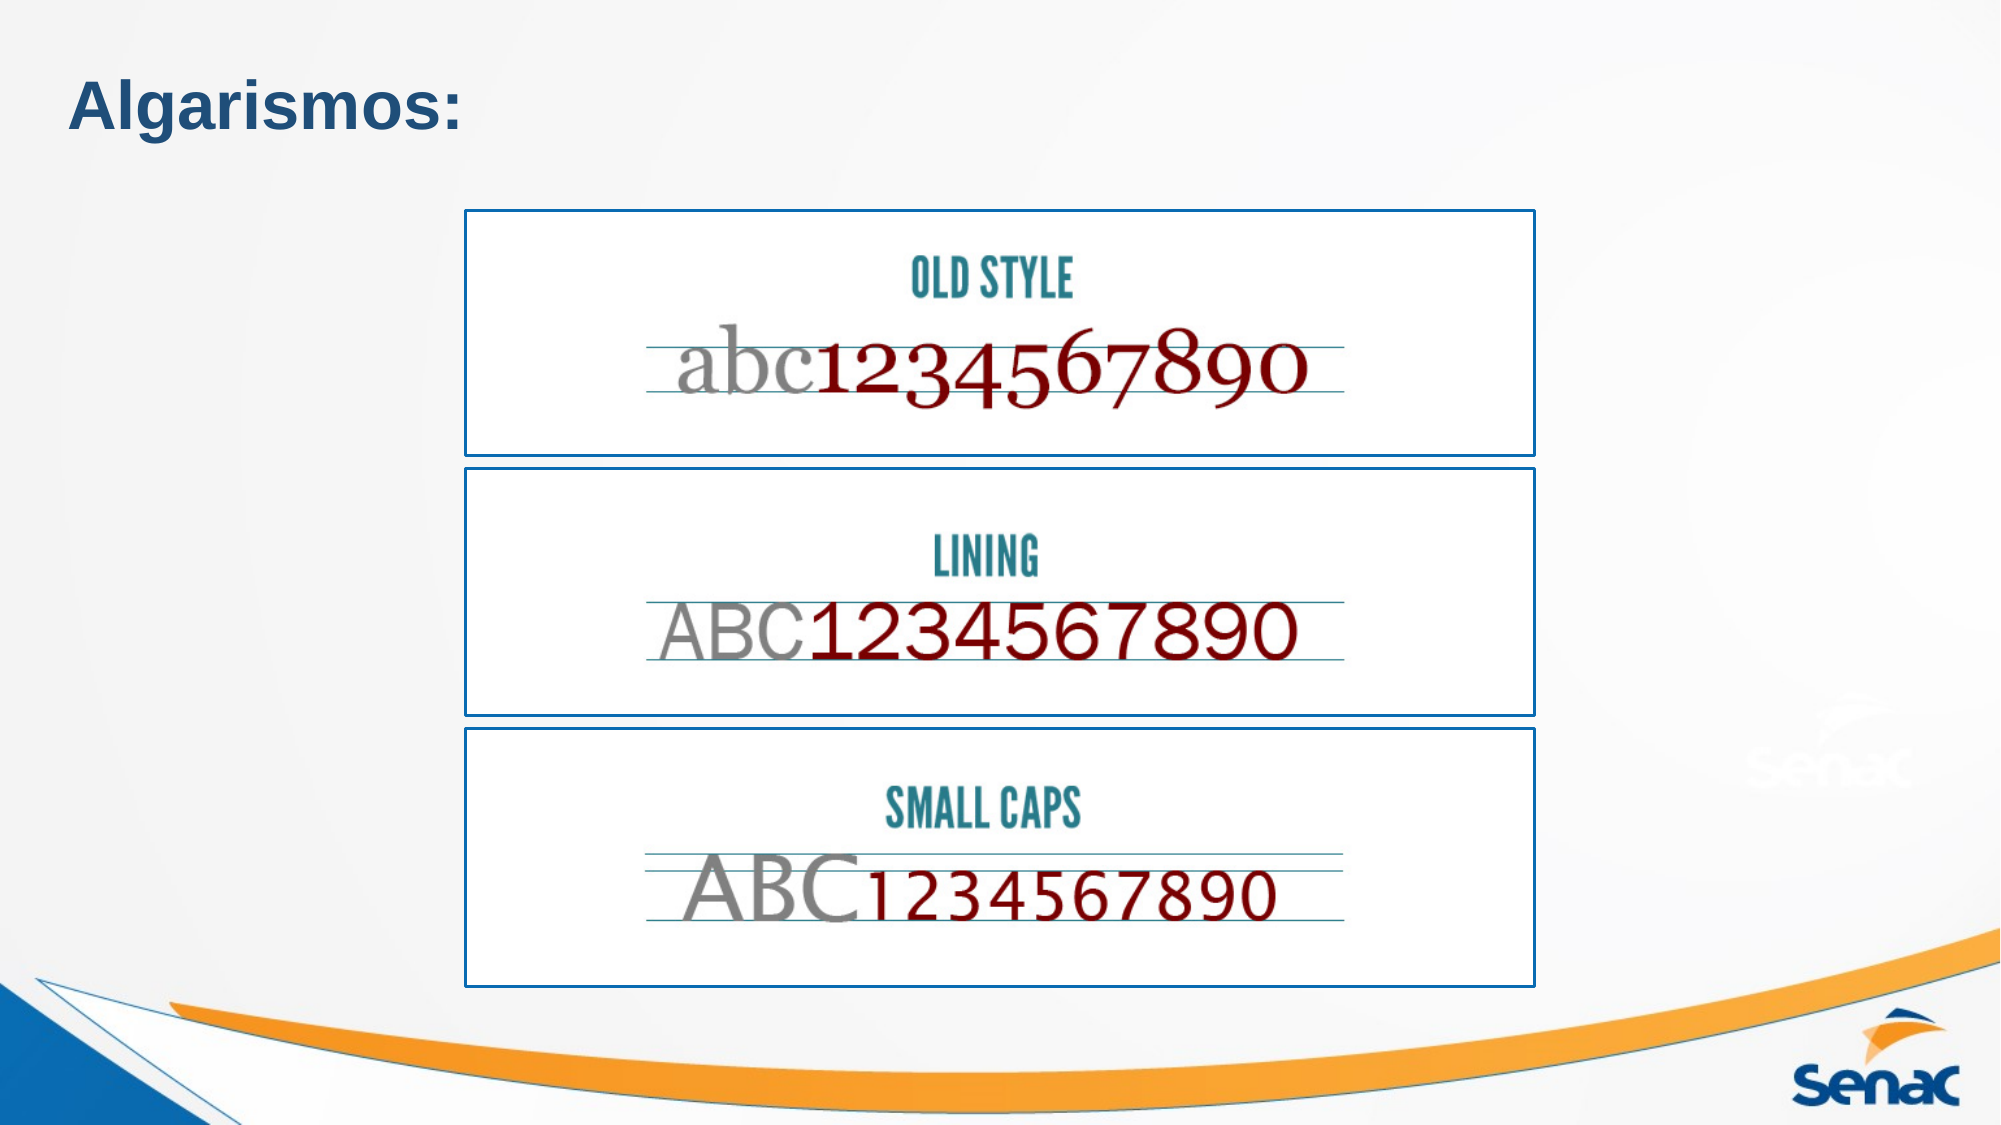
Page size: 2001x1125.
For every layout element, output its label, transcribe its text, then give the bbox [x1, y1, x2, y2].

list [466, 211, 1533, 454]
title Algarismos: [52, 36, 1973, 178]
picture [0, 0, 2001, 1125]
